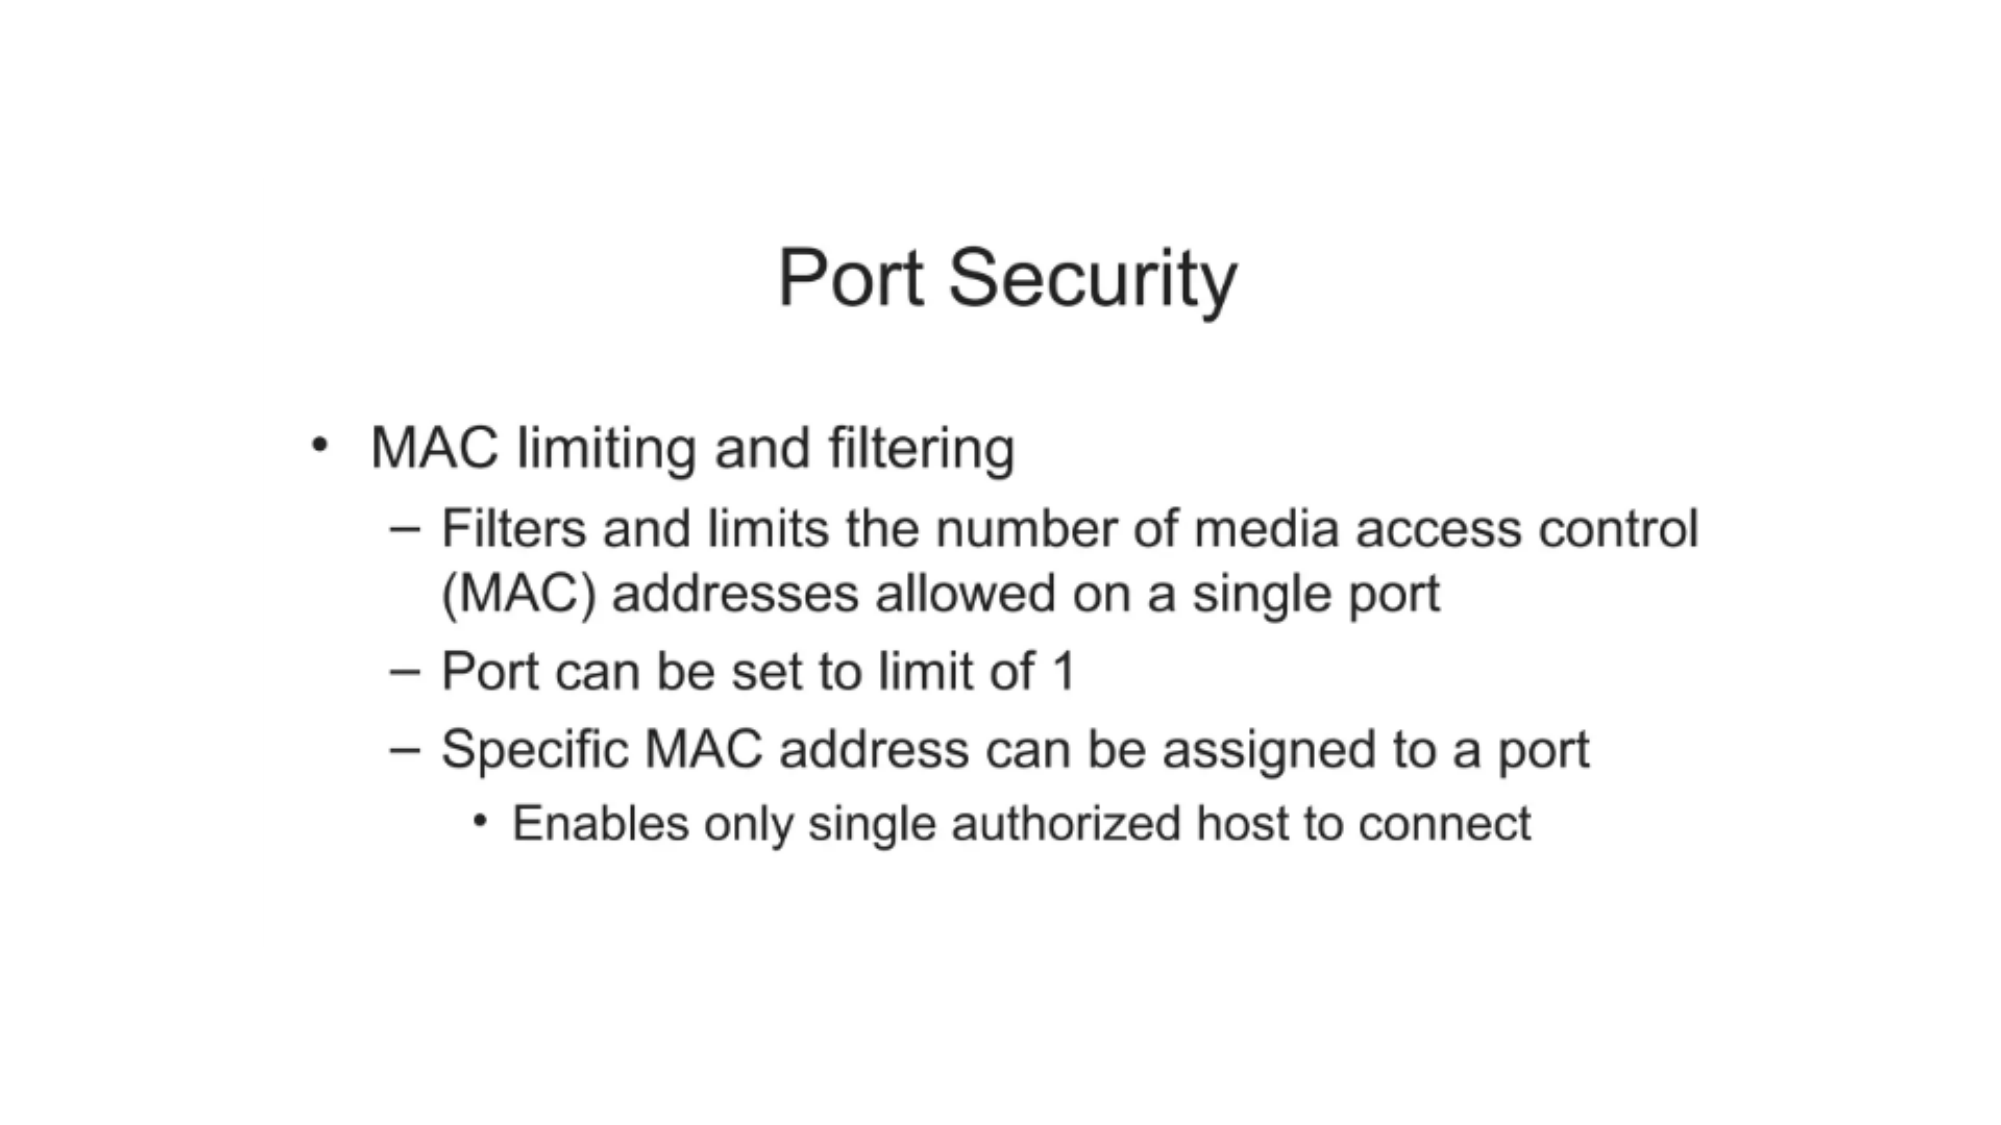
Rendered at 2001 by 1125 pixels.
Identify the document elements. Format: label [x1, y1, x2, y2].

picture [262, 177, 1738, 948]
